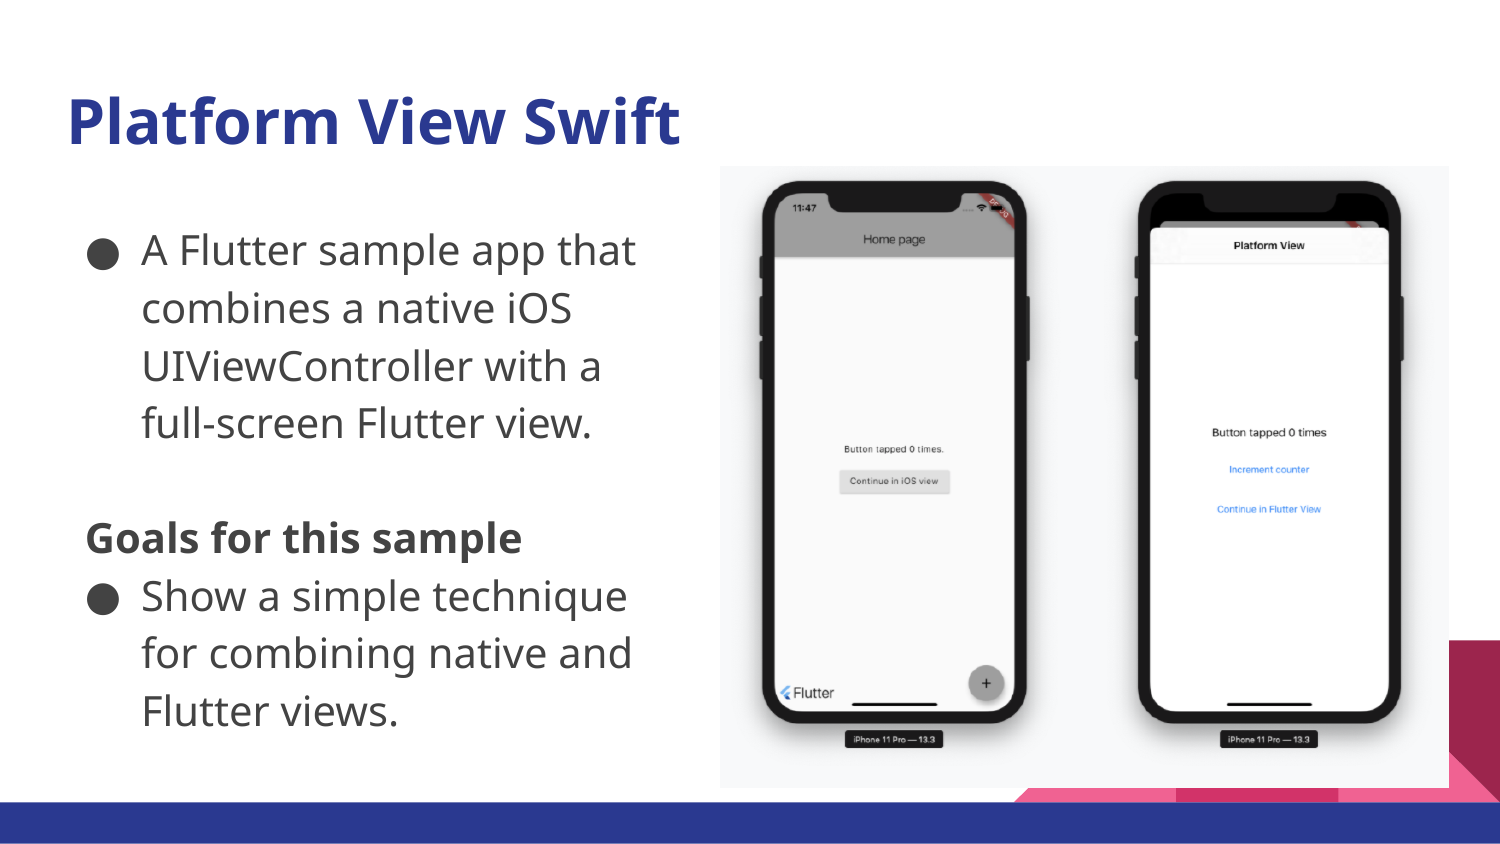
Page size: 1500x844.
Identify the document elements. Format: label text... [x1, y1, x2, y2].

title Platform View Swift [51, 67, 1449, 167]
picture [719, 166, 1450, 789]
list A Flutter sample app that combines a native iOS UIViewController with a full-screen Flutter view. Goals for this sample Show a simple technique for combining native and Flutter views. [51, 201, 704, 750]
